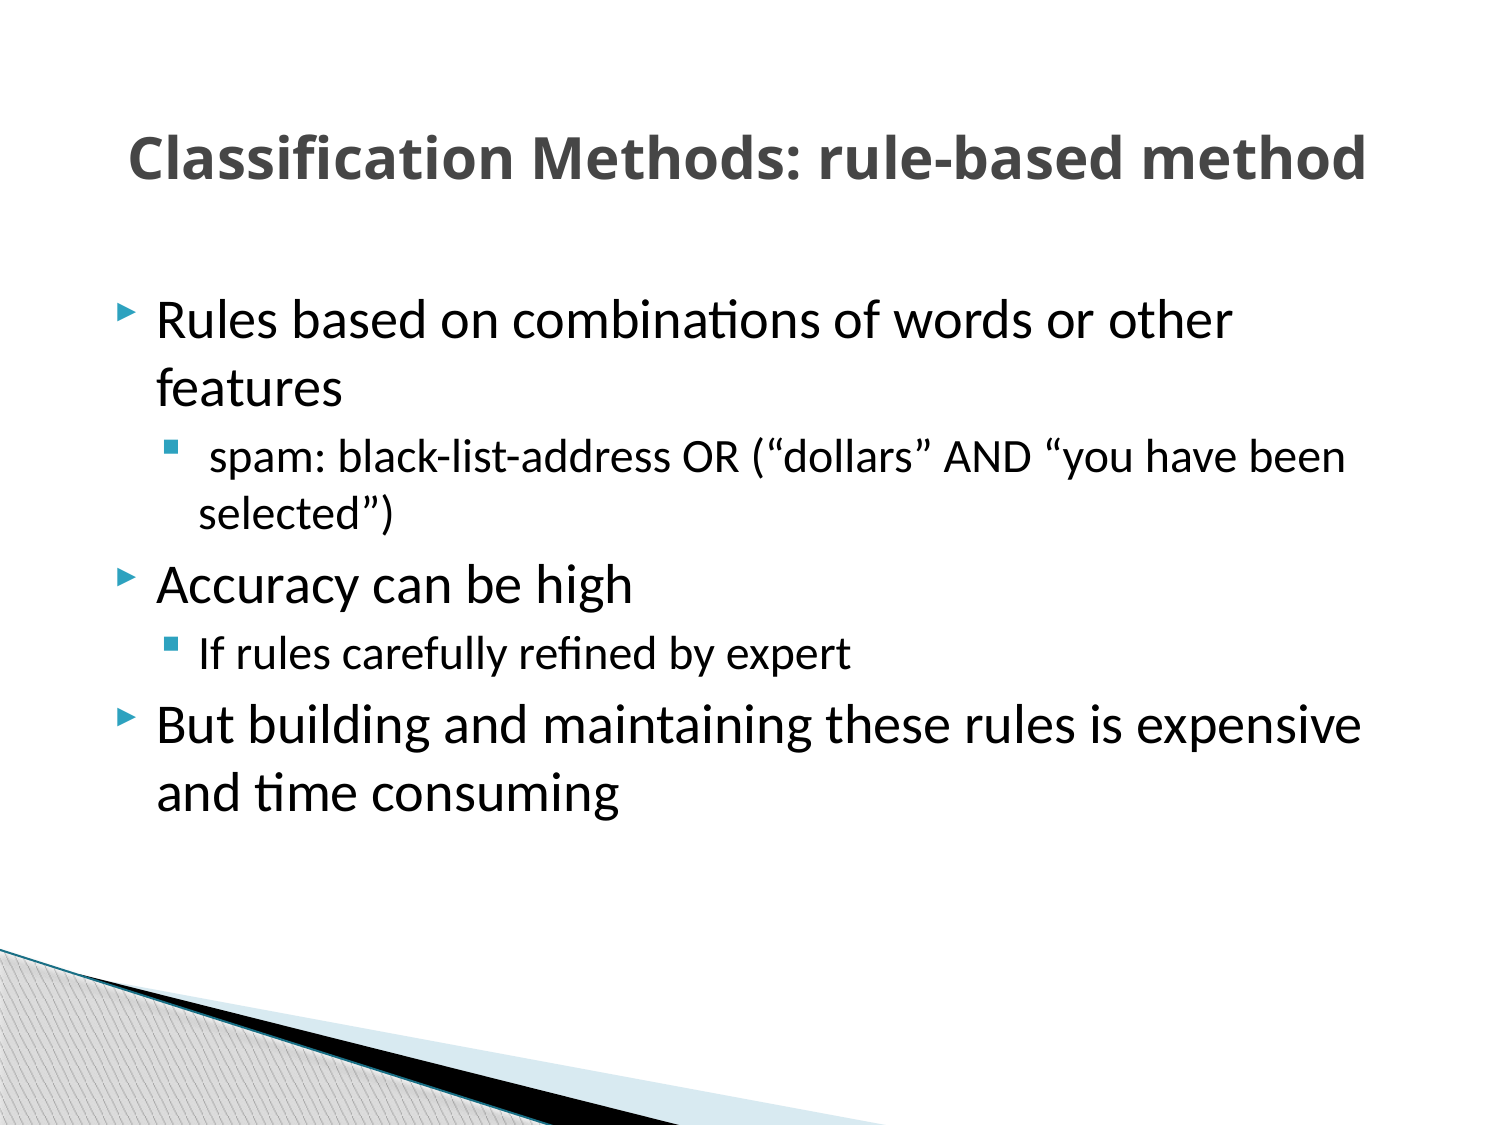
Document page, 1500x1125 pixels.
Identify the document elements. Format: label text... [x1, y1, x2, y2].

title Classification Methods: rule-based method [112, 62, 1415, 250]
list Rules based on combinations of words or other features spam: black-list-address OR (“dollars” AND “you have been selected”) Accuracy can be high If rules carefully refined by expert But building and maintaining these rules is expensive and time consuming [81, 275, 1447, 838]
